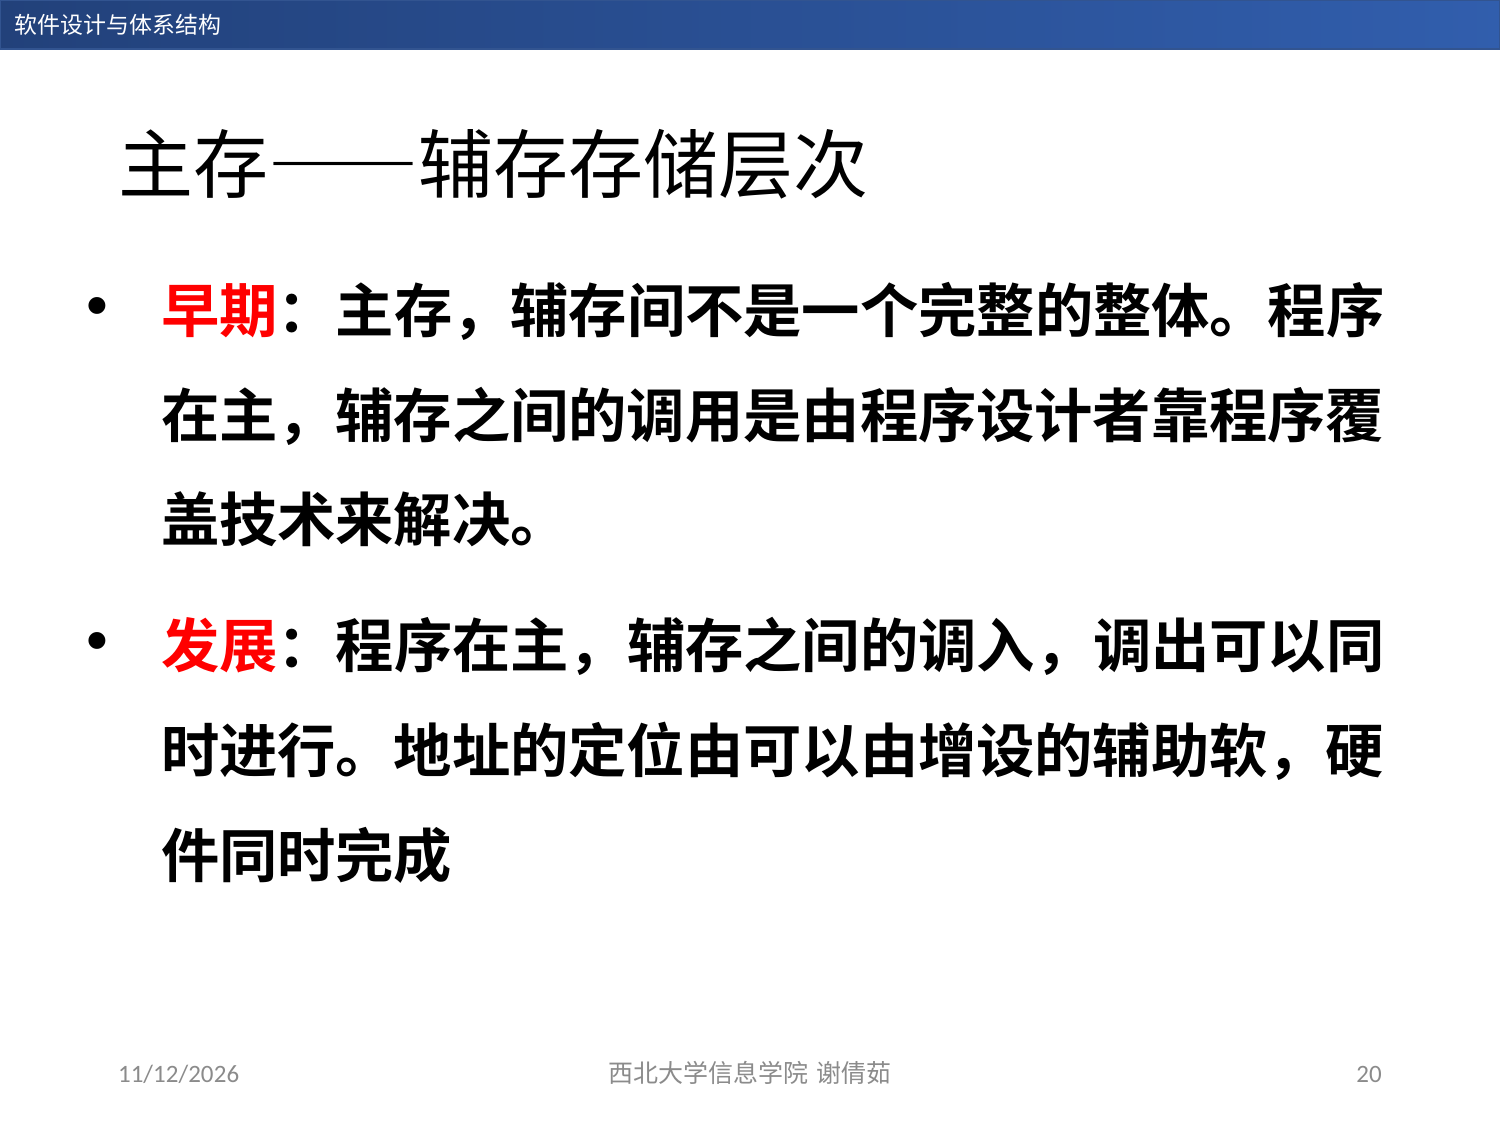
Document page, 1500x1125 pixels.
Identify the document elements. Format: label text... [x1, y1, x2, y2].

footer 西北大学信息学院 谢倩茹 [496, 1042, 1004, 1103]
title 主存——辅存存储层次 [103, 59, 1397, 231]
slide_number 20 [1059, 1042, 1397, 1103]
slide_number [103, 1042, 441, 1103]
list 早期：主存，辅存间不是一个完整的整体。程序在主，辅存之间的调用是由程序设计者靠程序覆盖技术来解决。 发展：程序在主，辅存之间的调入，调出可以同时进行。地址的定位由可以由增设的辅助软，硬件同时完成 [53, 231, 1404, 975]
